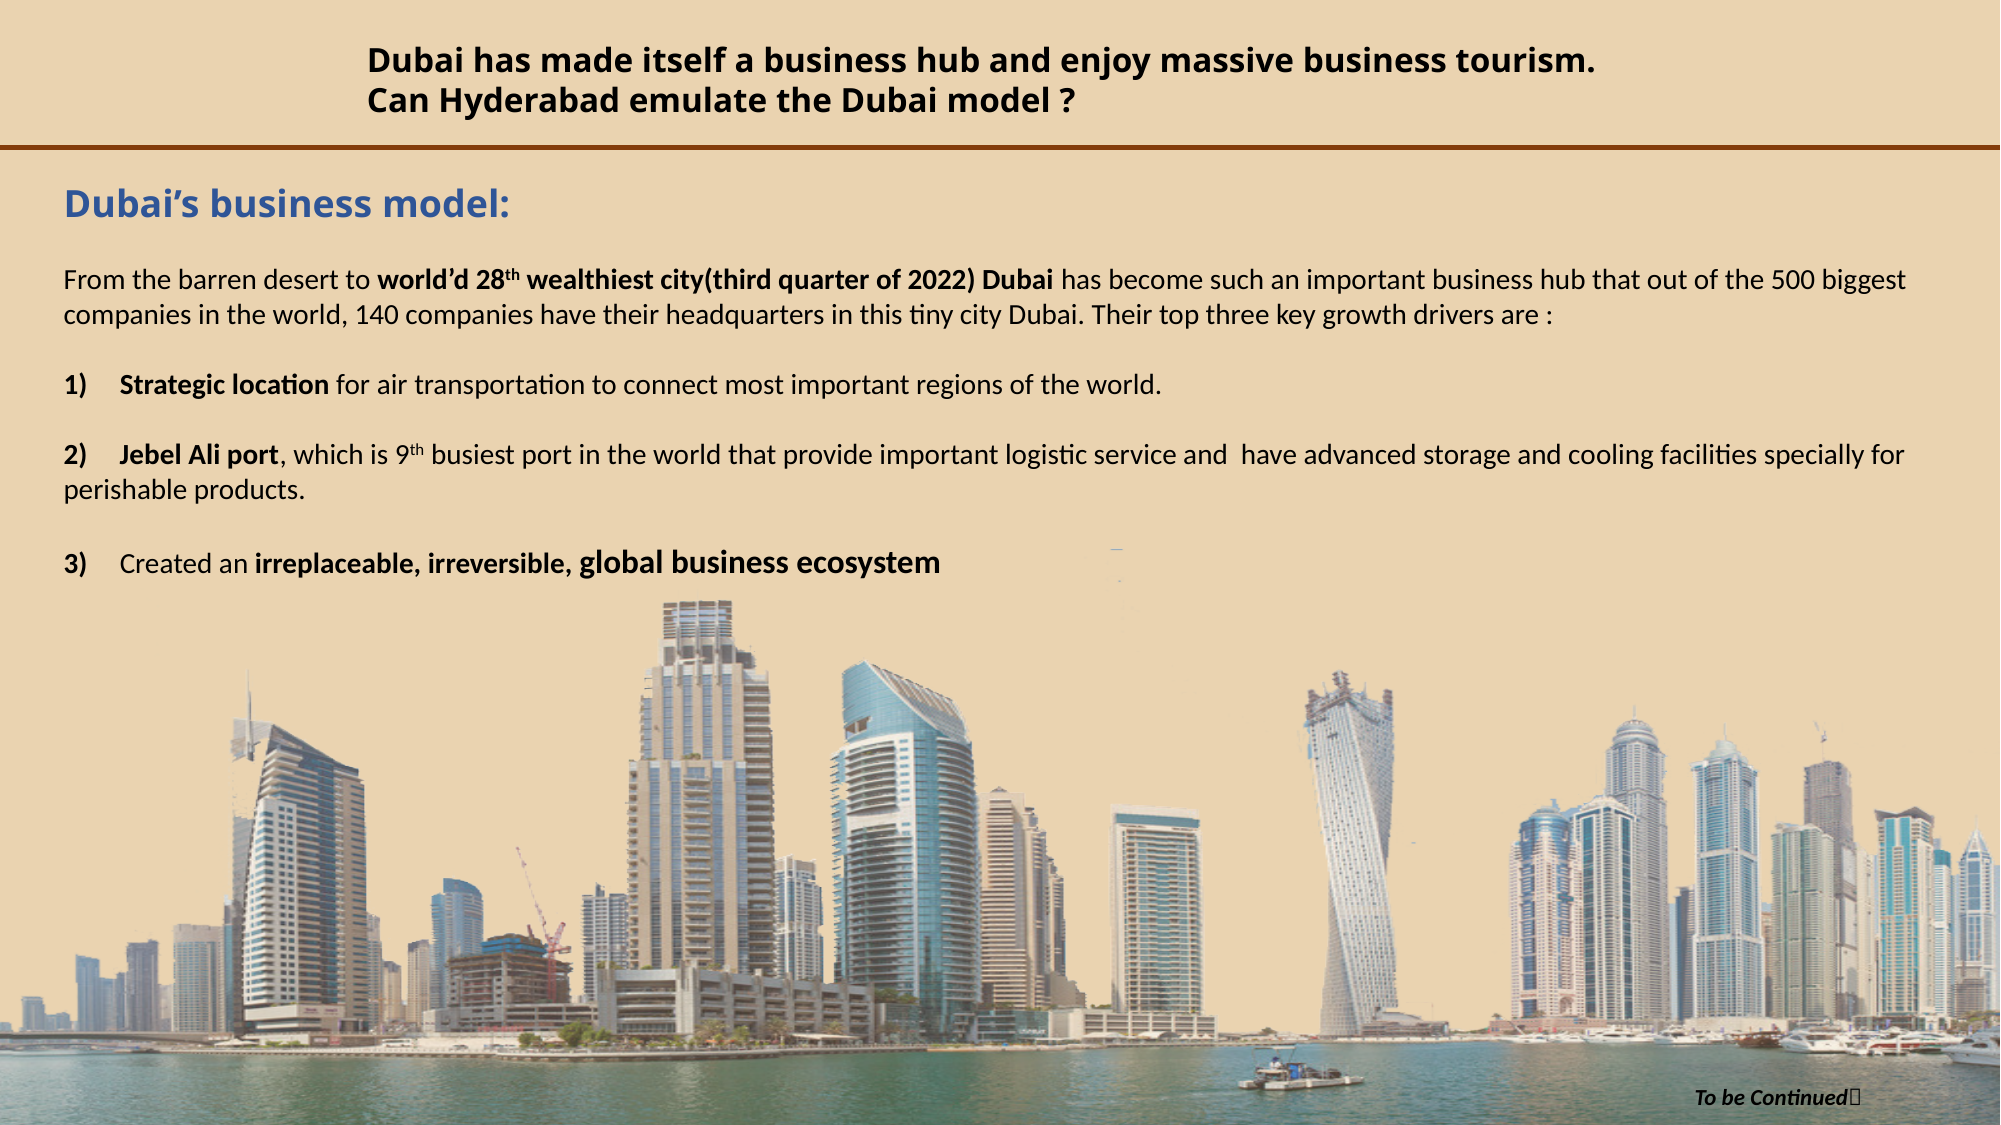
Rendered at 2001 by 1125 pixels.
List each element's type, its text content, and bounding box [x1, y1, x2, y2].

text_box Dubai has made itself a business hub and enjoy massive business tourism. Can Hyderabad emulate the Dubai model ? [352, 31, 1799, 127]
picture [0, 508, 2000, 1125]
text_box Dubai’s business model: From the barren desert to world’d 28th wealthiest city(third quarter of 2022) Dubai has become such an important business hub that out of the 500 biggest companies in the world, 140 companies have their headquarters in this tiny city Dubai. Their top three key growth drivers are : Strategic location for air transportation to connect most important regions of the world. 2) Jebel Ali port, which is 9th busiest port in the world that provide important logistic service and have advanced storage and cooling facilities specially for perishable products. 3) Created an irreplaceable, irreversible, global business ecosystem [48, 172, 1983, 508]
